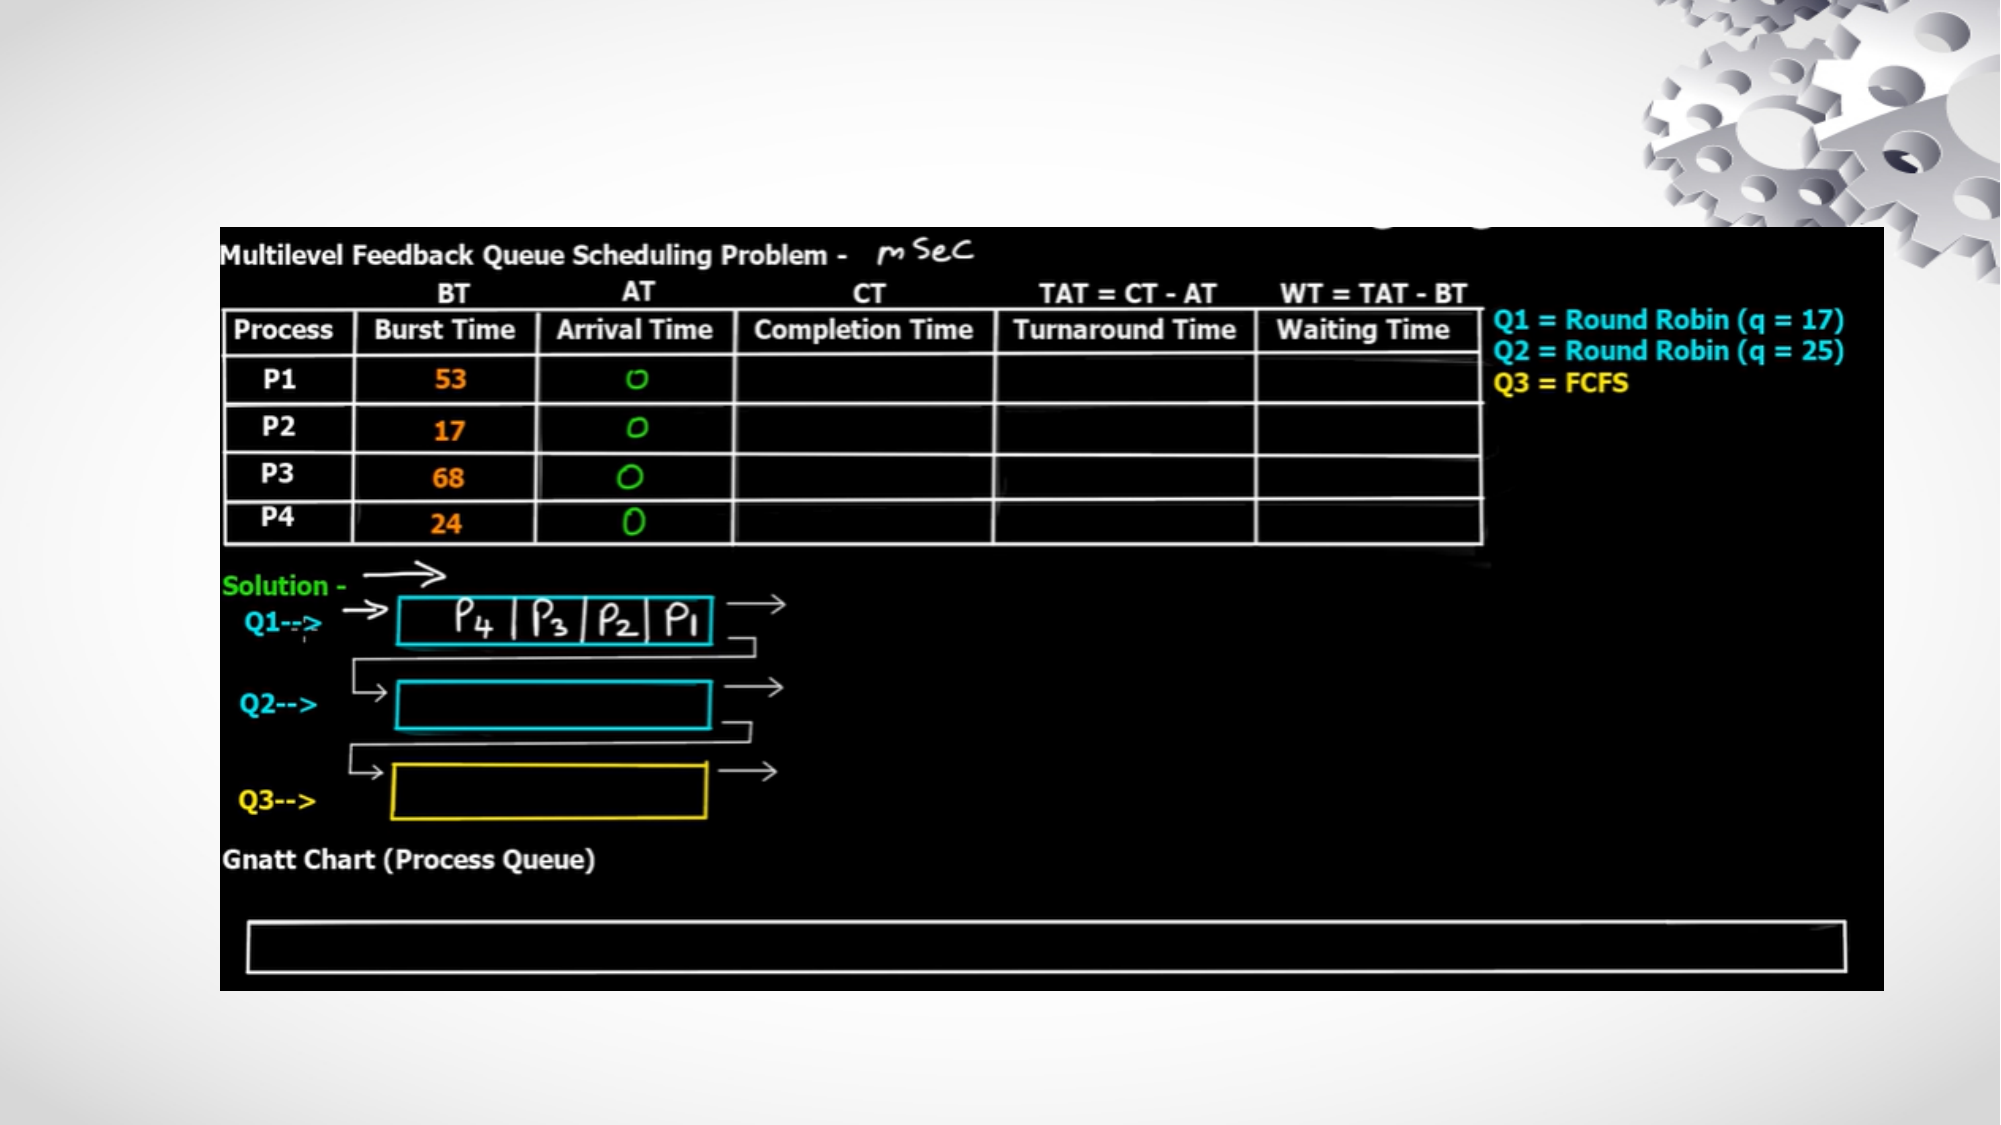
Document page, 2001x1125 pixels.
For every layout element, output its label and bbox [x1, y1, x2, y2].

picture [0, 0, 2000, 1125]
list [220, 227, 1884, 991]
